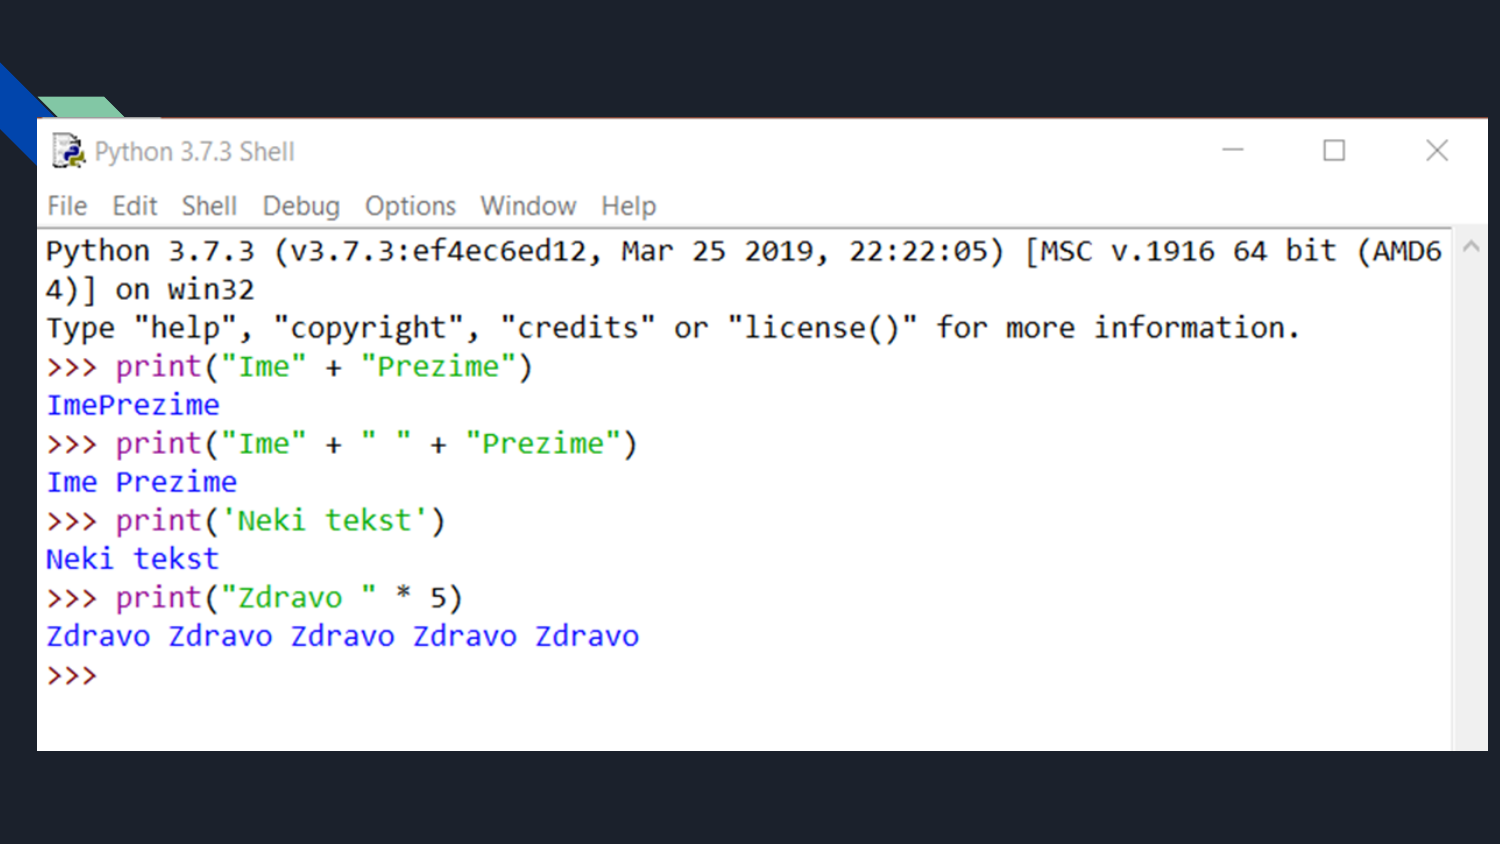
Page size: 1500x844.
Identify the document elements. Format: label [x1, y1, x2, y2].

picture [37, 117, 1488, 752]
